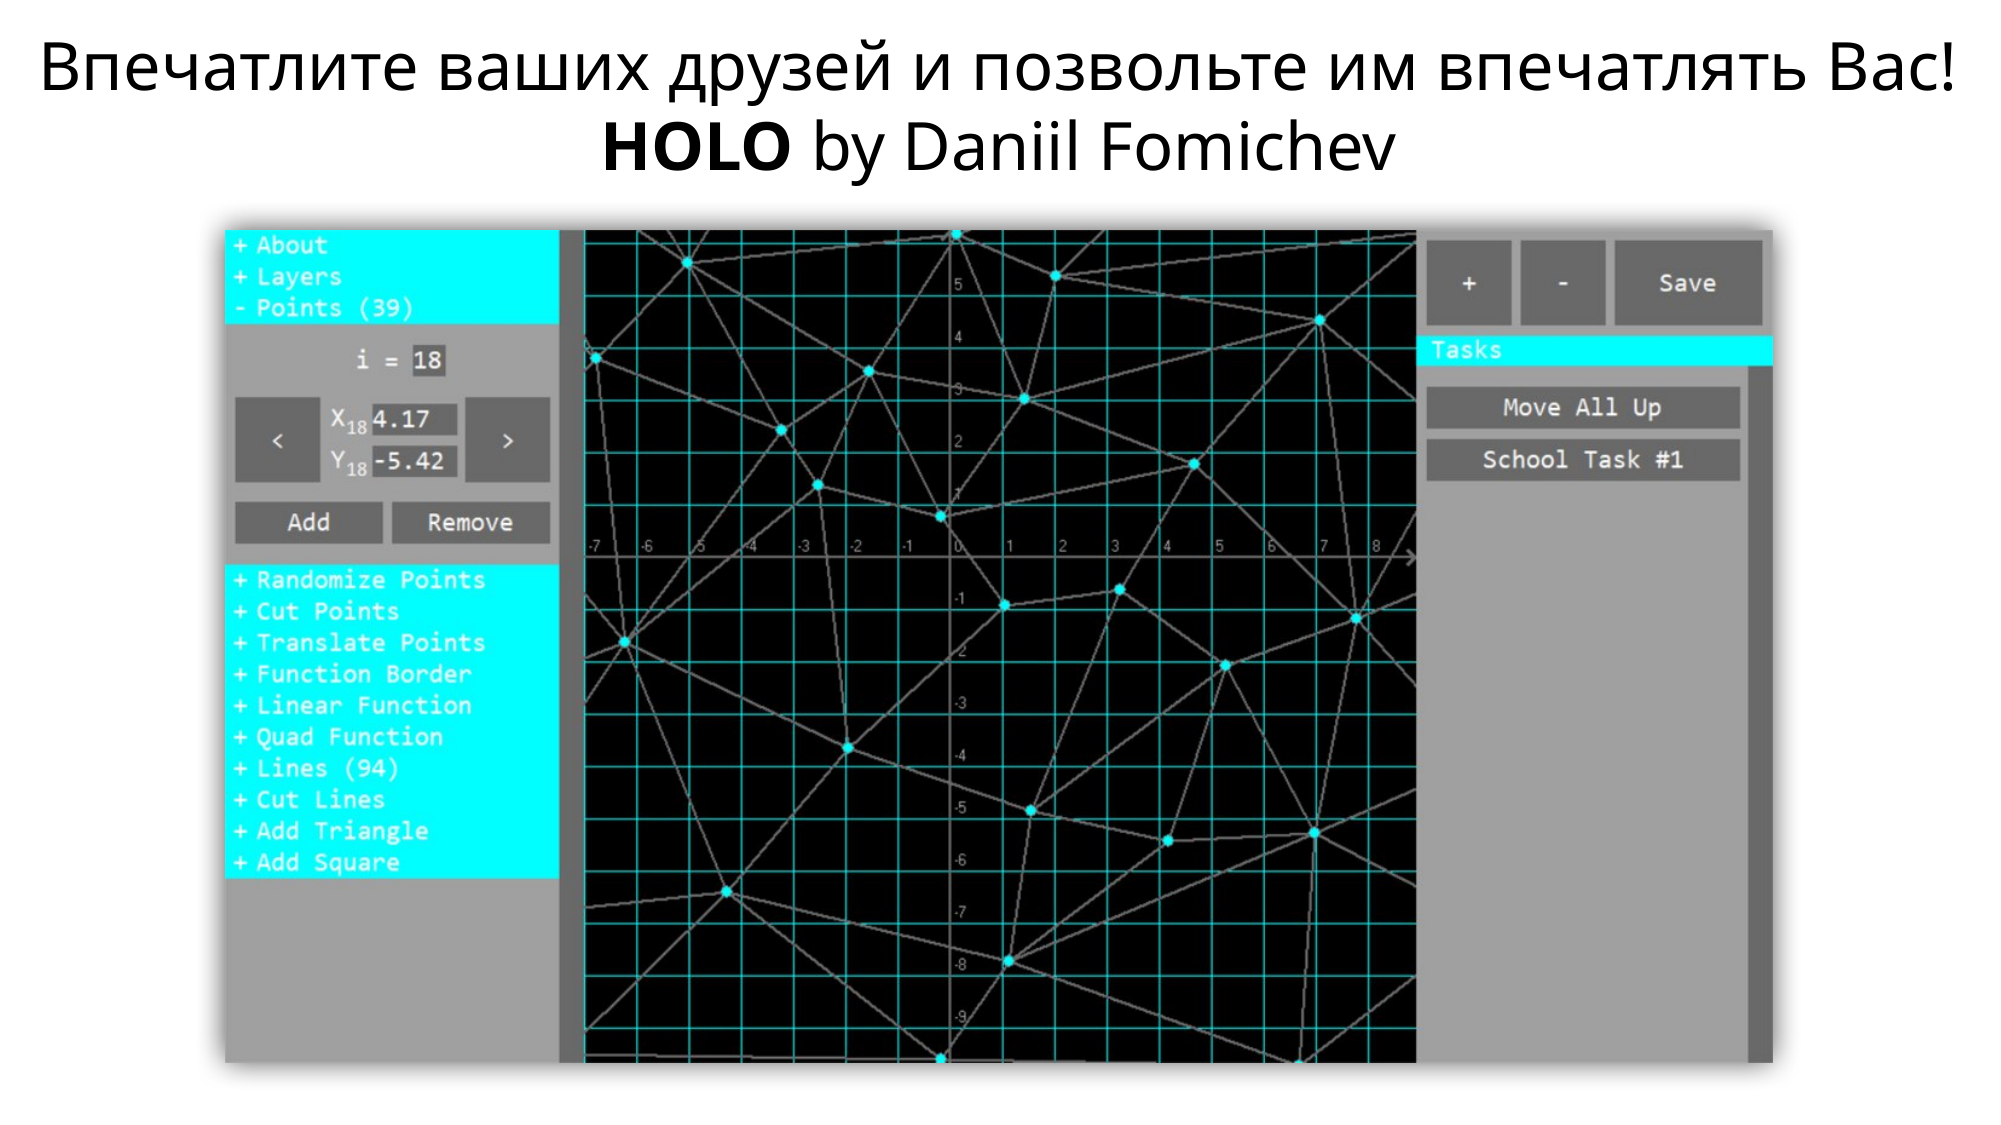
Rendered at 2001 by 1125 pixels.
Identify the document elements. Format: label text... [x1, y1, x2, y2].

text_box Впечатлите ваших друзей и позвольте им впечатлять Вас! HOLO by Daniil Fomichev [18, 16, 1979, 191]
picture [225, 230, 1773, 1063]
